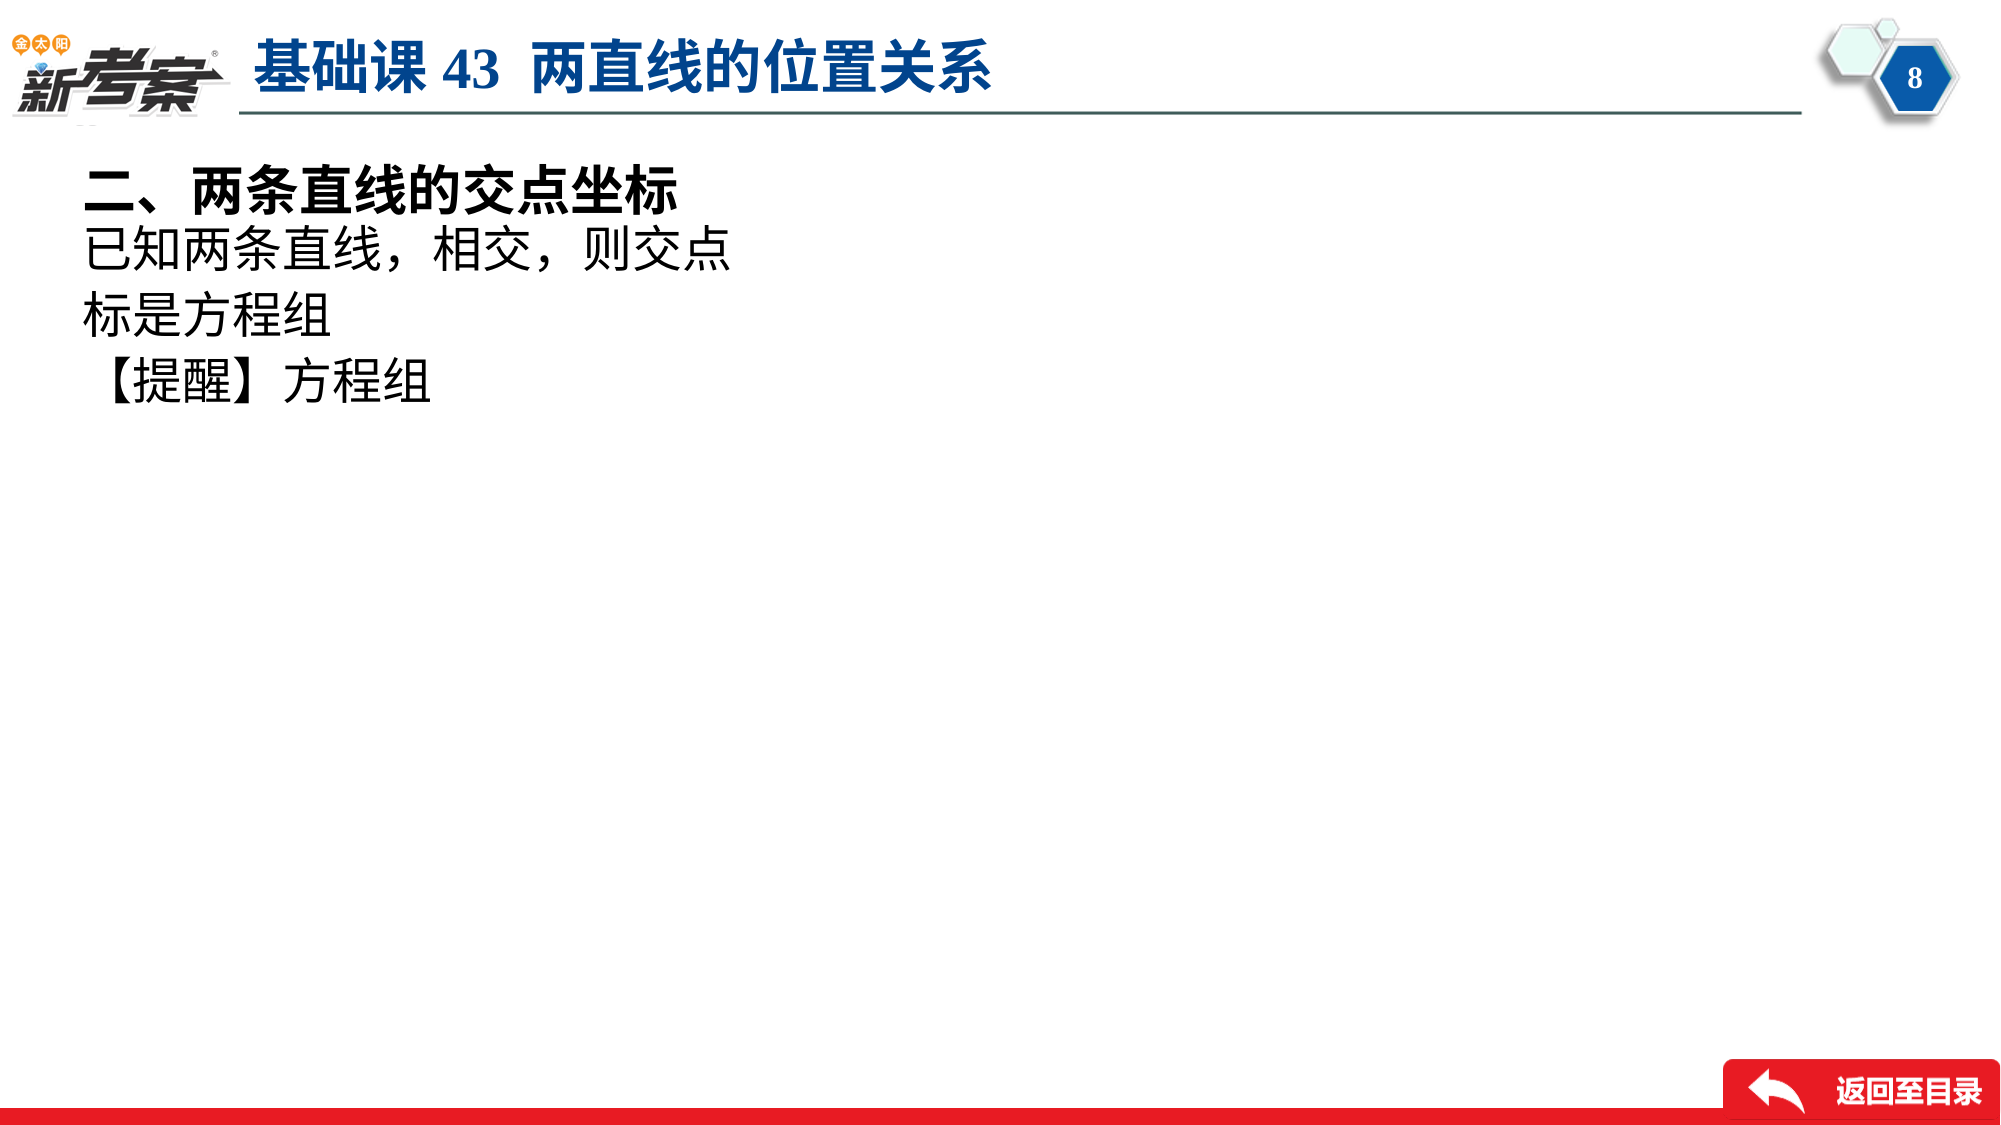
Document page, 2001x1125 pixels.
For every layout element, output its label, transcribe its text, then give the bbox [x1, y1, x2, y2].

picture [0, 0, 2001, 1125]
text_box 二、两条直线的交点坐标 [82, 124, 1917, 280]
